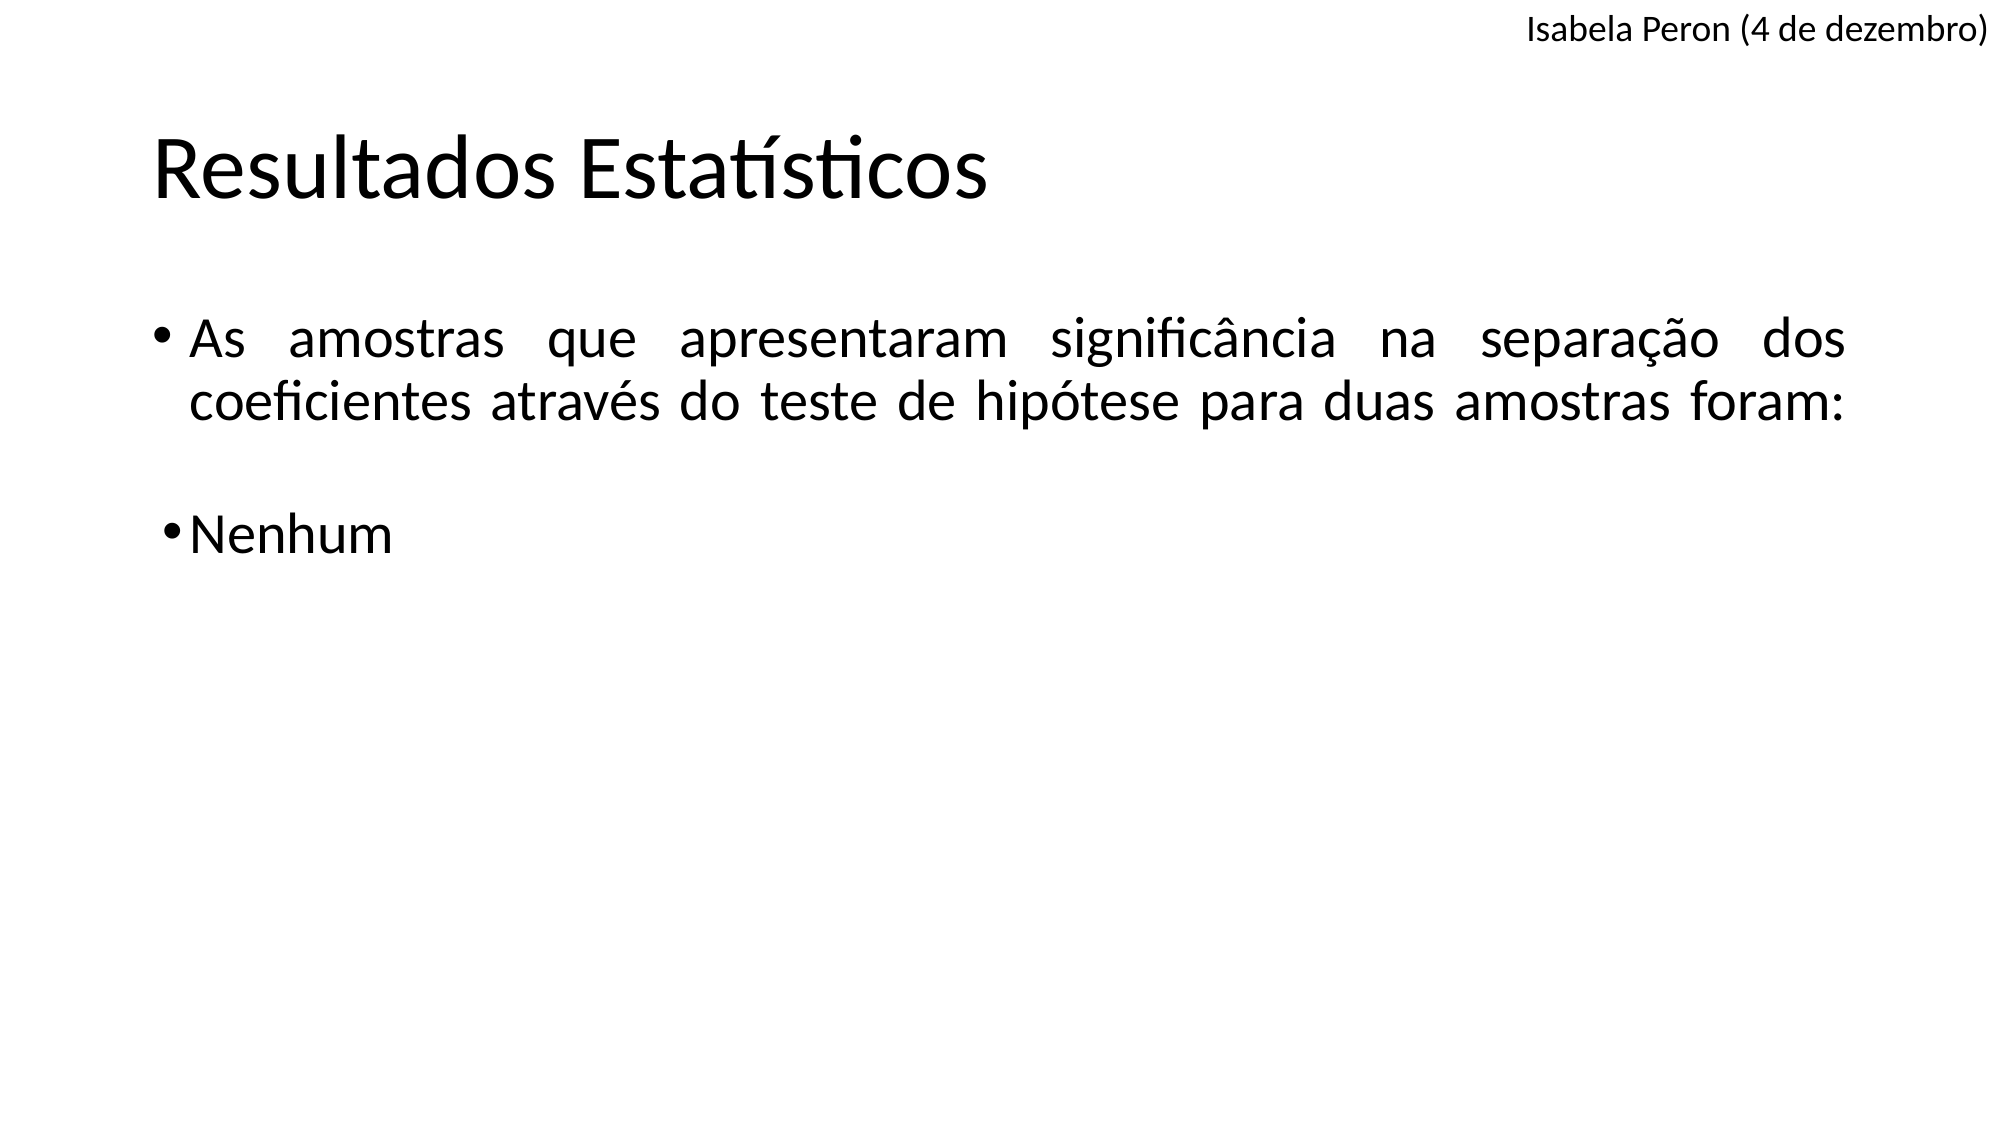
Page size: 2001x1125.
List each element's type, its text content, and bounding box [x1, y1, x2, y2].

title Resultados Estatísticos [137, 59, 1863, 278]
text_box Isabela Peron (4 de dezembro) [1511, 0, 2000, 69]
list As amostras que apresentaram significância na separação dos coeficientes através do teste de hipótese para duas amostras foram: Nenhum [137, 299, 1863, 1014]
